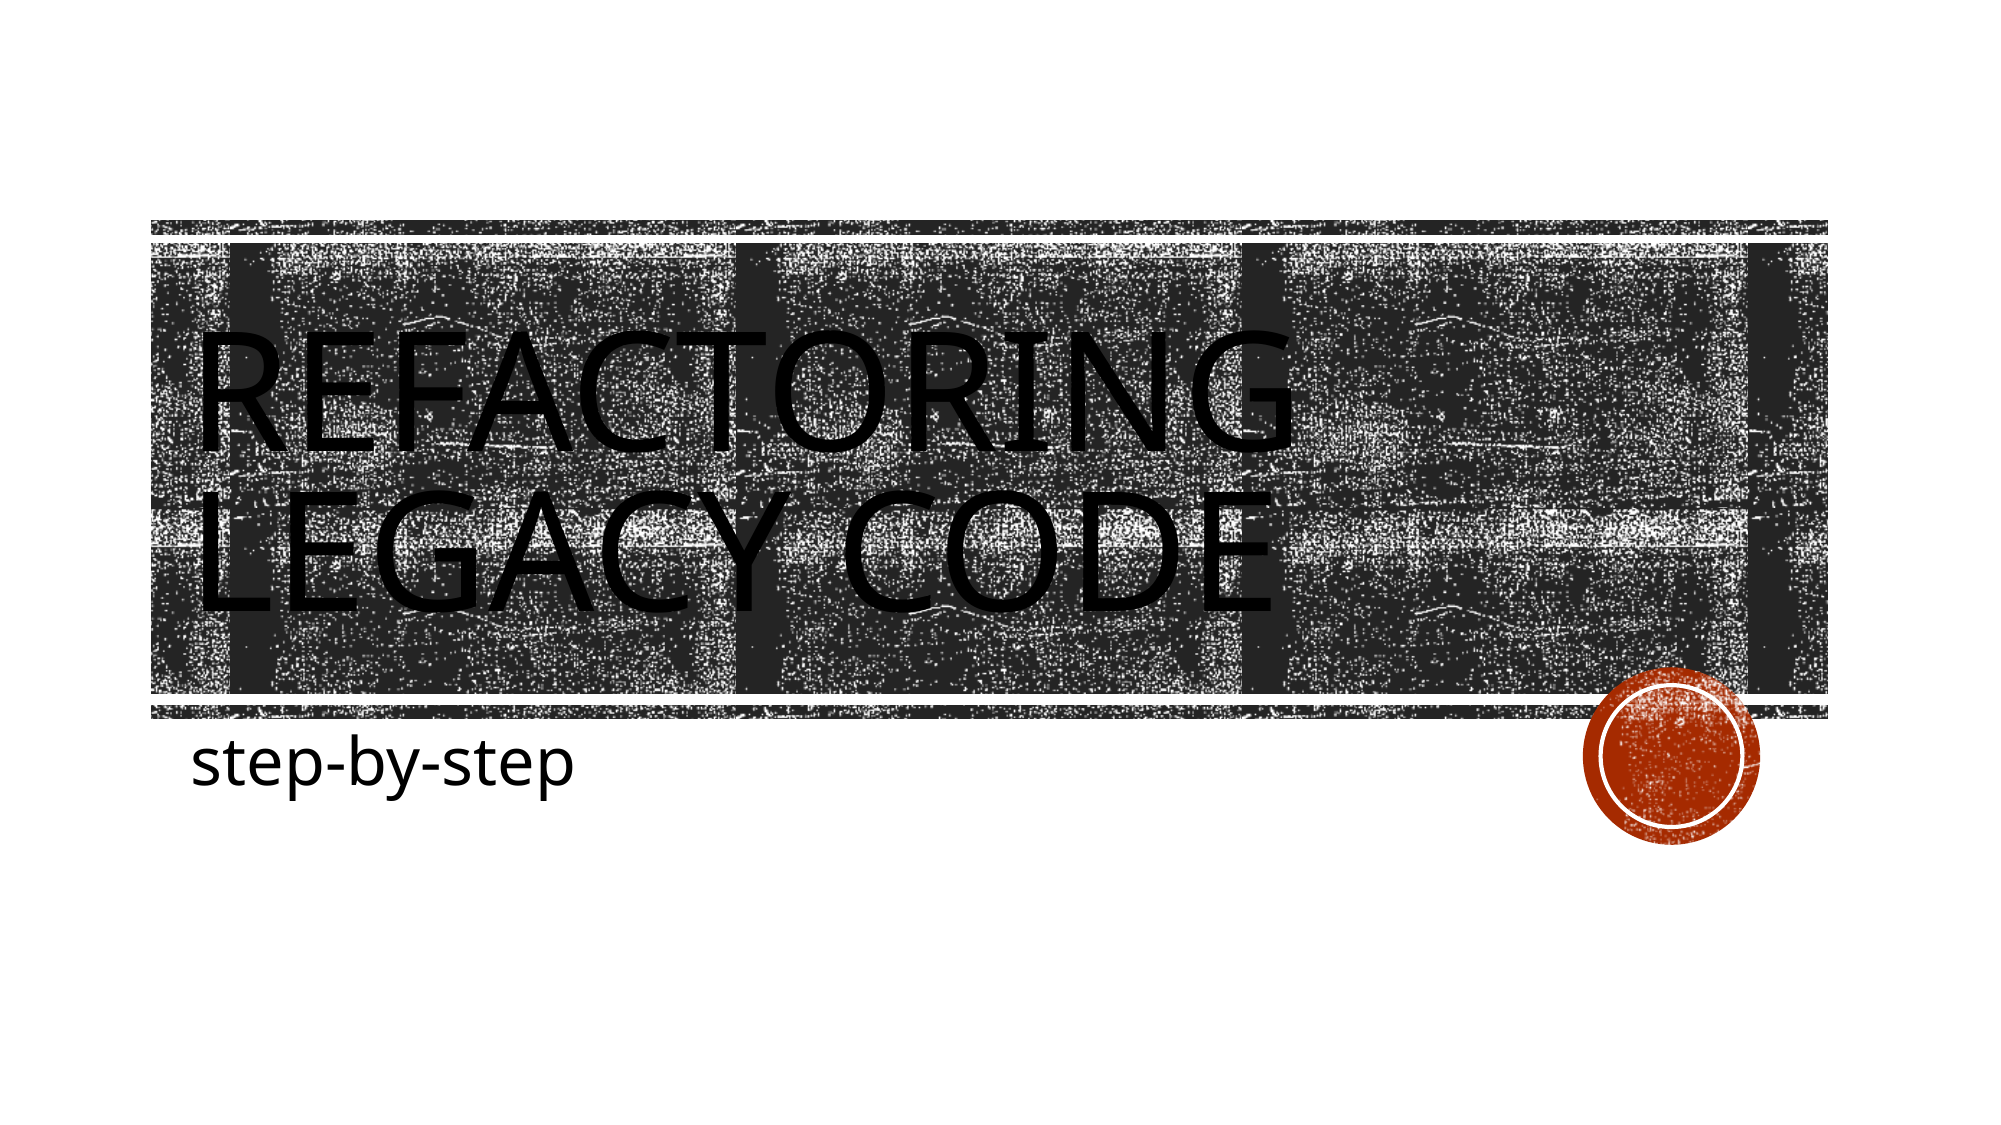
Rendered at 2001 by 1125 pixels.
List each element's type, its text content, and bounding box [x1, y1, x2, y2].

title REFACTORING legacy code [172, 234, 1808, 733]
subtitle step-by-step [175, 720, 1540, 896]
